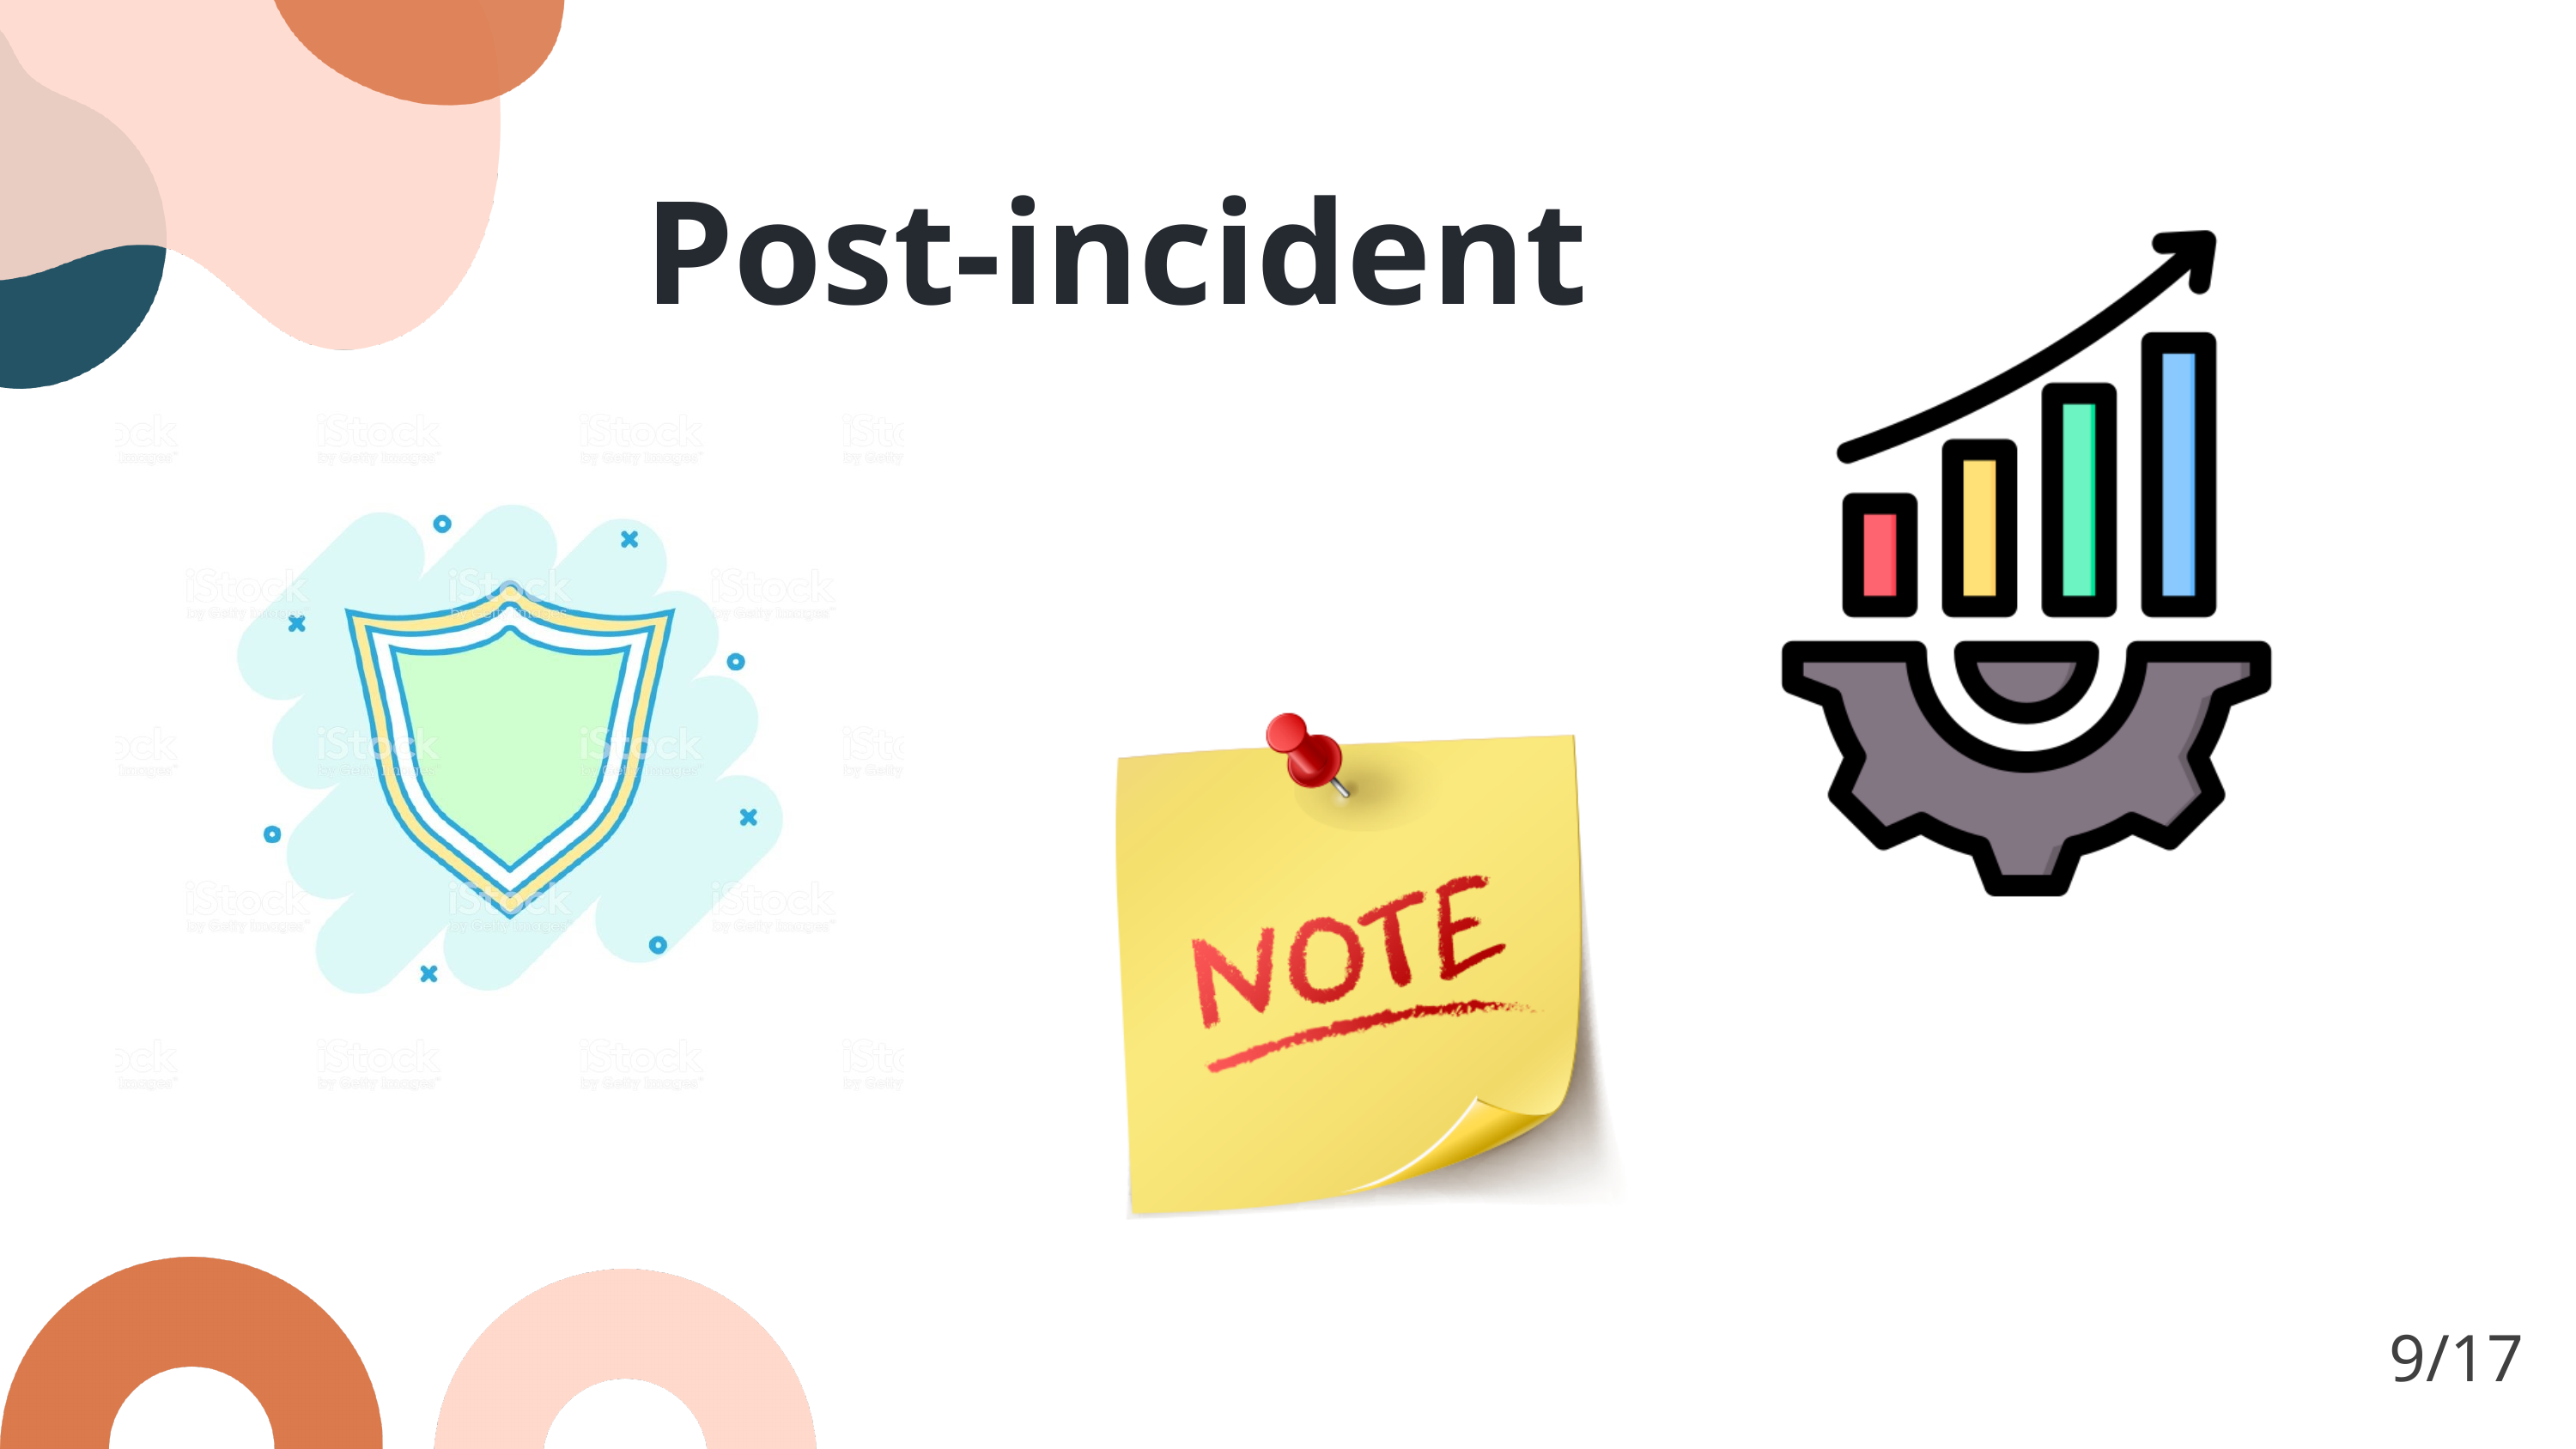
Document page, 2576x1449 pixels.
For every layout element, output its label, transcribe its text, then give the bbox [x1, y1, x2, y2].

text_box [0, 0, 566, 395]
picture [1007, 219, 2372, 1315]
picture [115, 355, 904, 1143]
text_box 9/17 [2319, 1257, 2576, 1449]
text_box Post-incident [643, 218, 1684, 334]
text_box [434, 1269, 817, 1449]
text_box [0, 1257, 383, 1449]
